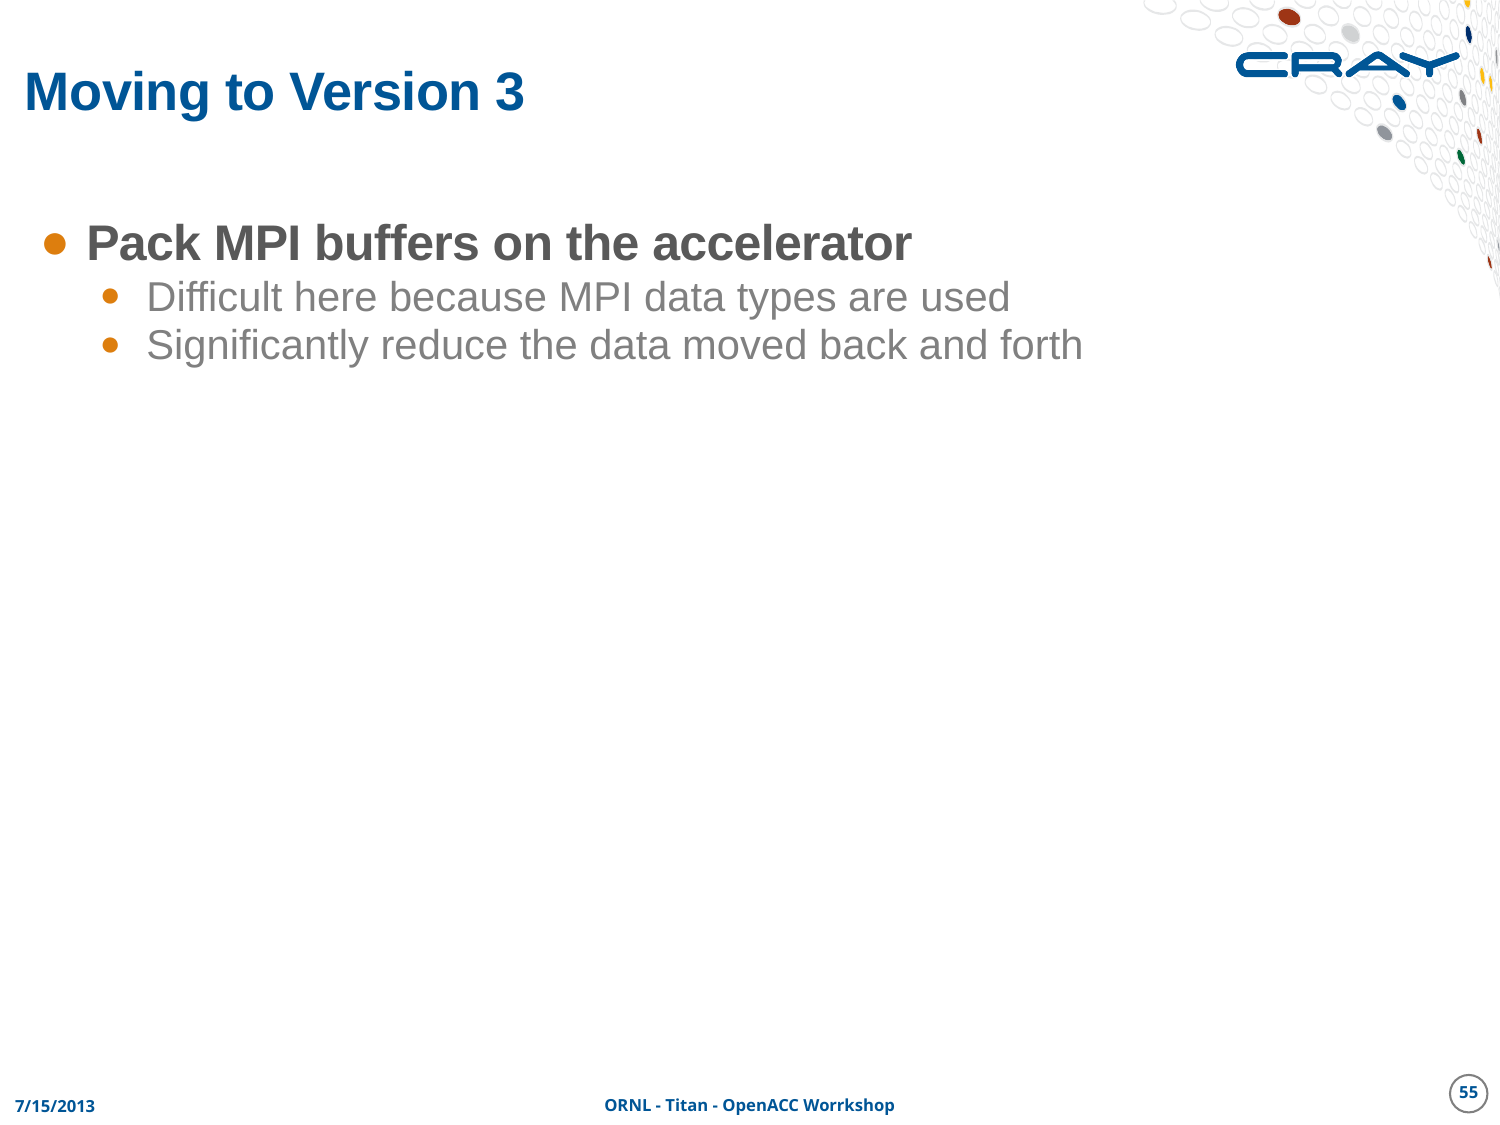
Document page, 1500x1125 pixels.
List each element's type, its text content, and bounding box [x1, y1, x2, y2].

slide_number 55 [1448, 1073, 1489, 1114]
footer ORNL - Titan - OpenACC Worrkshop [512, 1087, 988, 1125]
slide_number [0, 1087, 350, 1125]
title Moving to Version 3 [24, 24, 1225, 163]
list Pack MPI buffers on the accelerator Difficult here because MPI data types are used Significantly reduce the data moved back and forth [24, 212, 1463, 1063]
